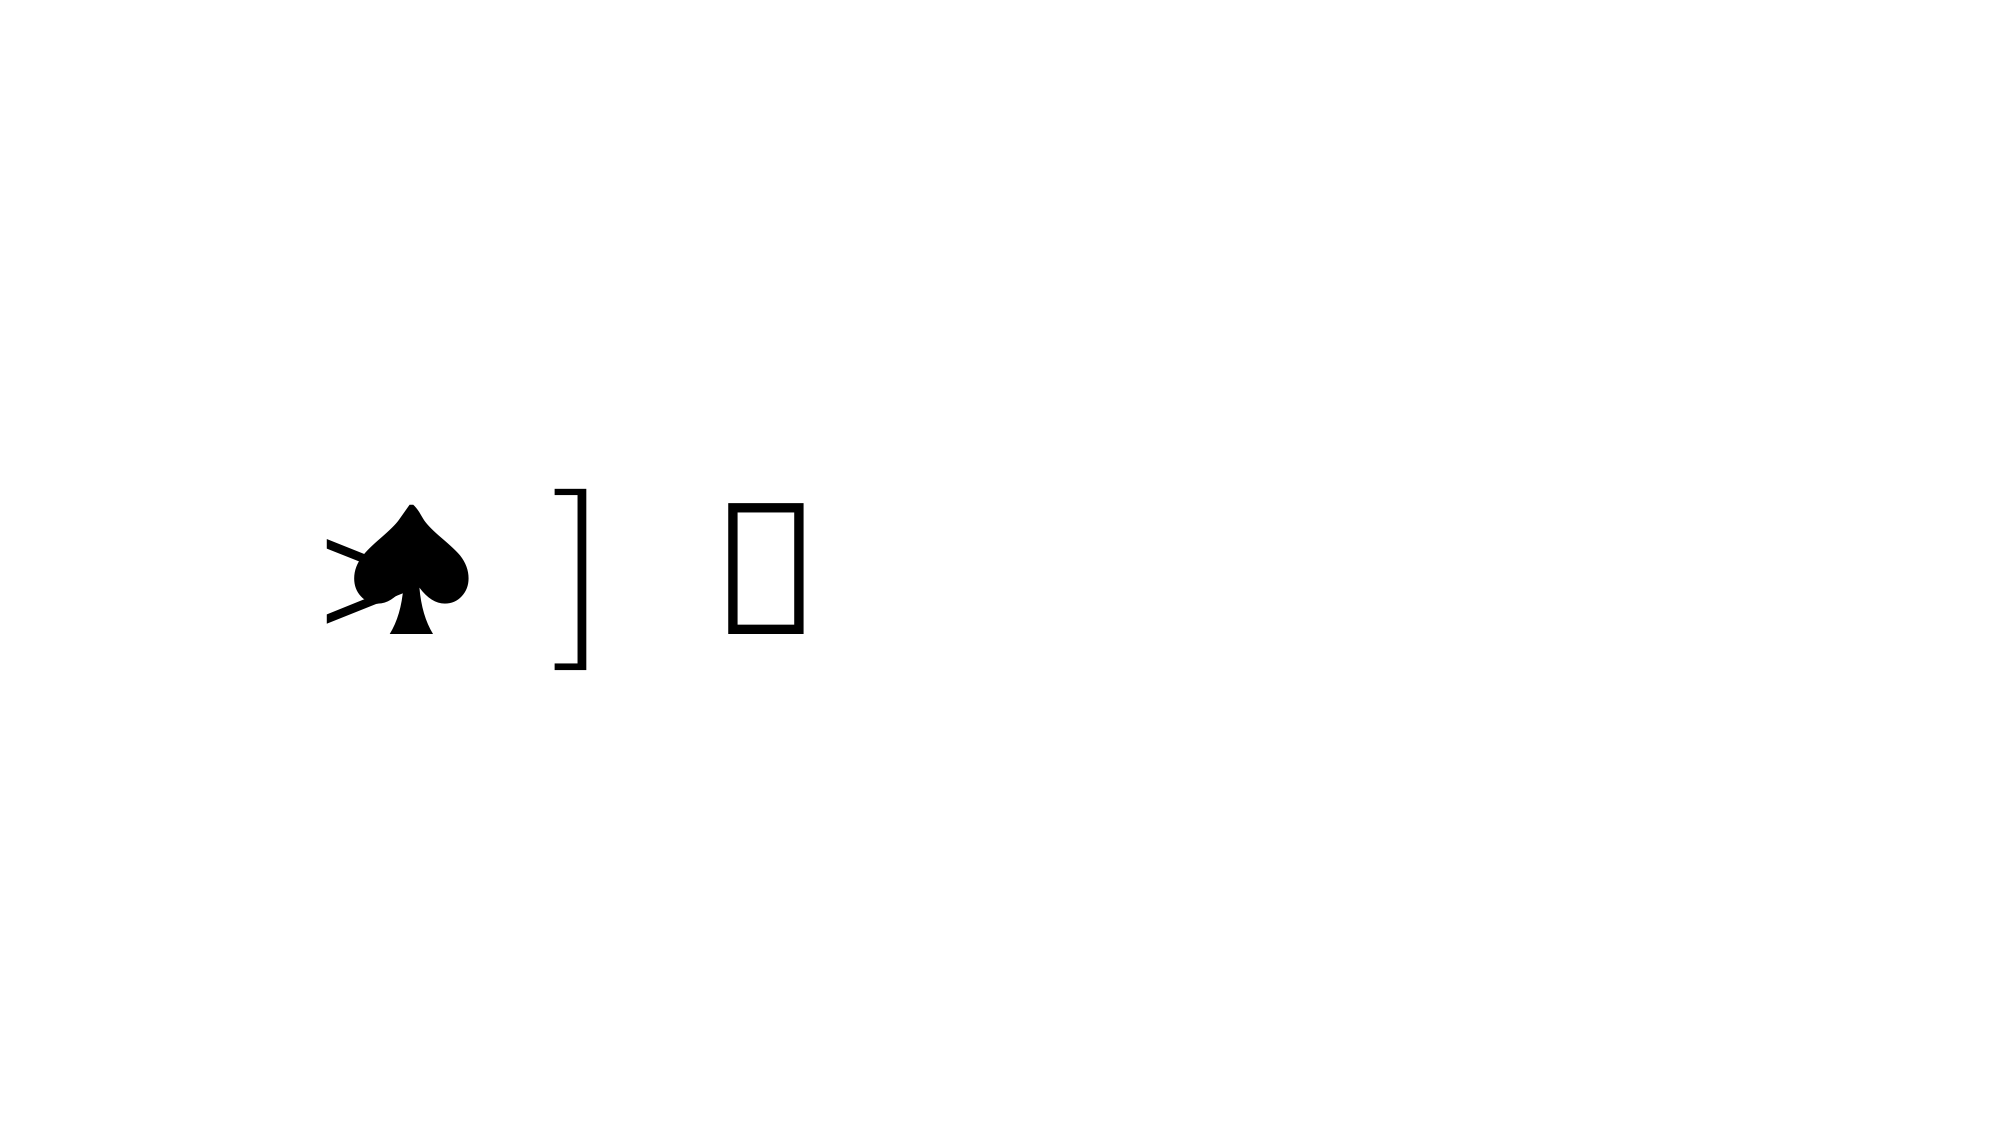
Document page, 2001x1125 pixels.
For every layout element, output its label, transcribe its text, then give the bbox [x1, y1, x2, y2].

text_box     [292, 443, 1842, 679]
